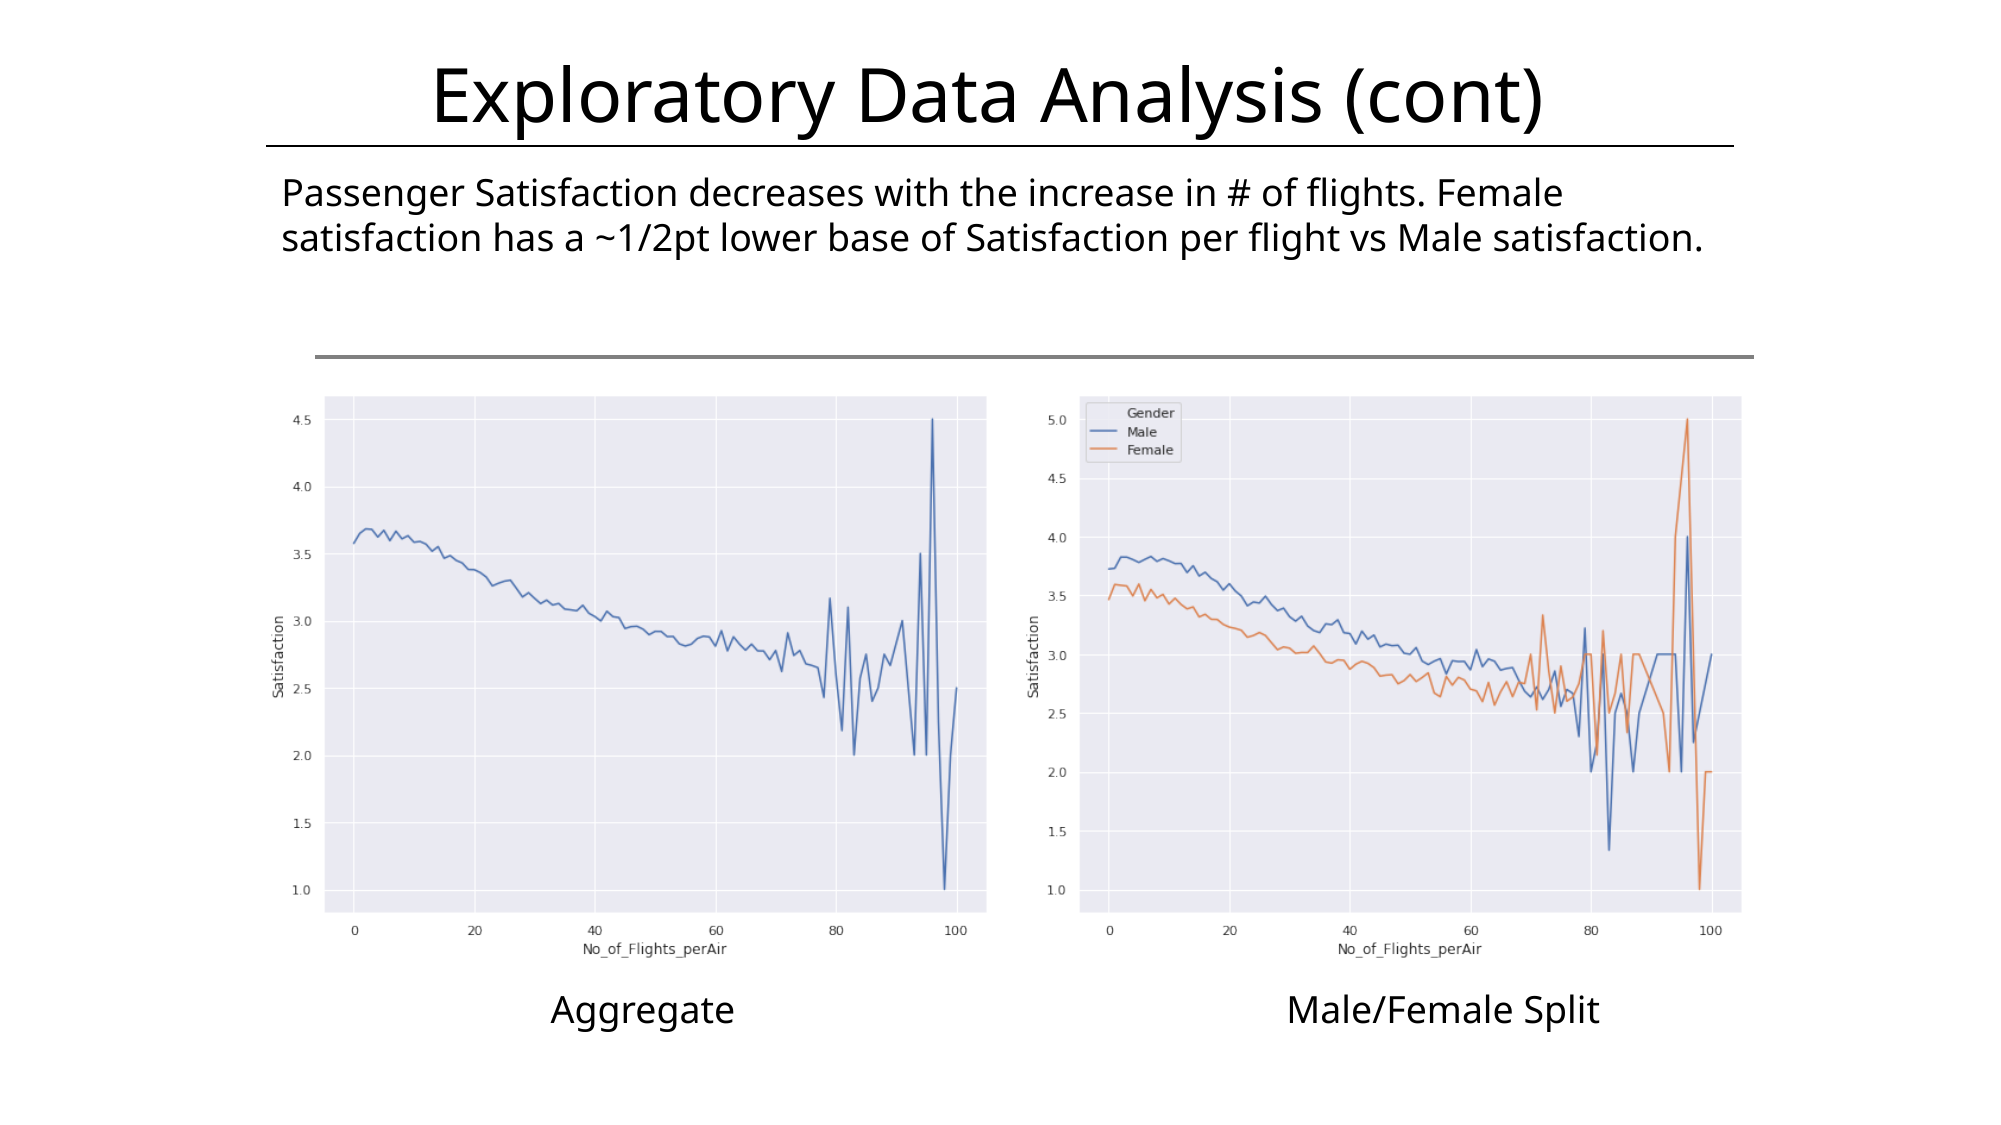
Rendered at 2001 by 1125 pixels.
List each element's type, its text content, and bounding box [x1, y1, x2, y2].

text_box Passenger Satisfaction decreases with the increase in # of flights. Female satisfaction has a ~1/2pt lower base of Satisfaction per flight vs Male satisfaction. [266, 161, 1734, 267]
text_box Exploratory Data Analysis (cont) [357, 40, 1618, 145]
picture [1018, 388, 1751, 965]
text_box Aggregate [535, 978, 769, 1039]
picture [263, 388, 995, 965]
text_box Male/Female Split [1231, 978, 1656, 1039]
